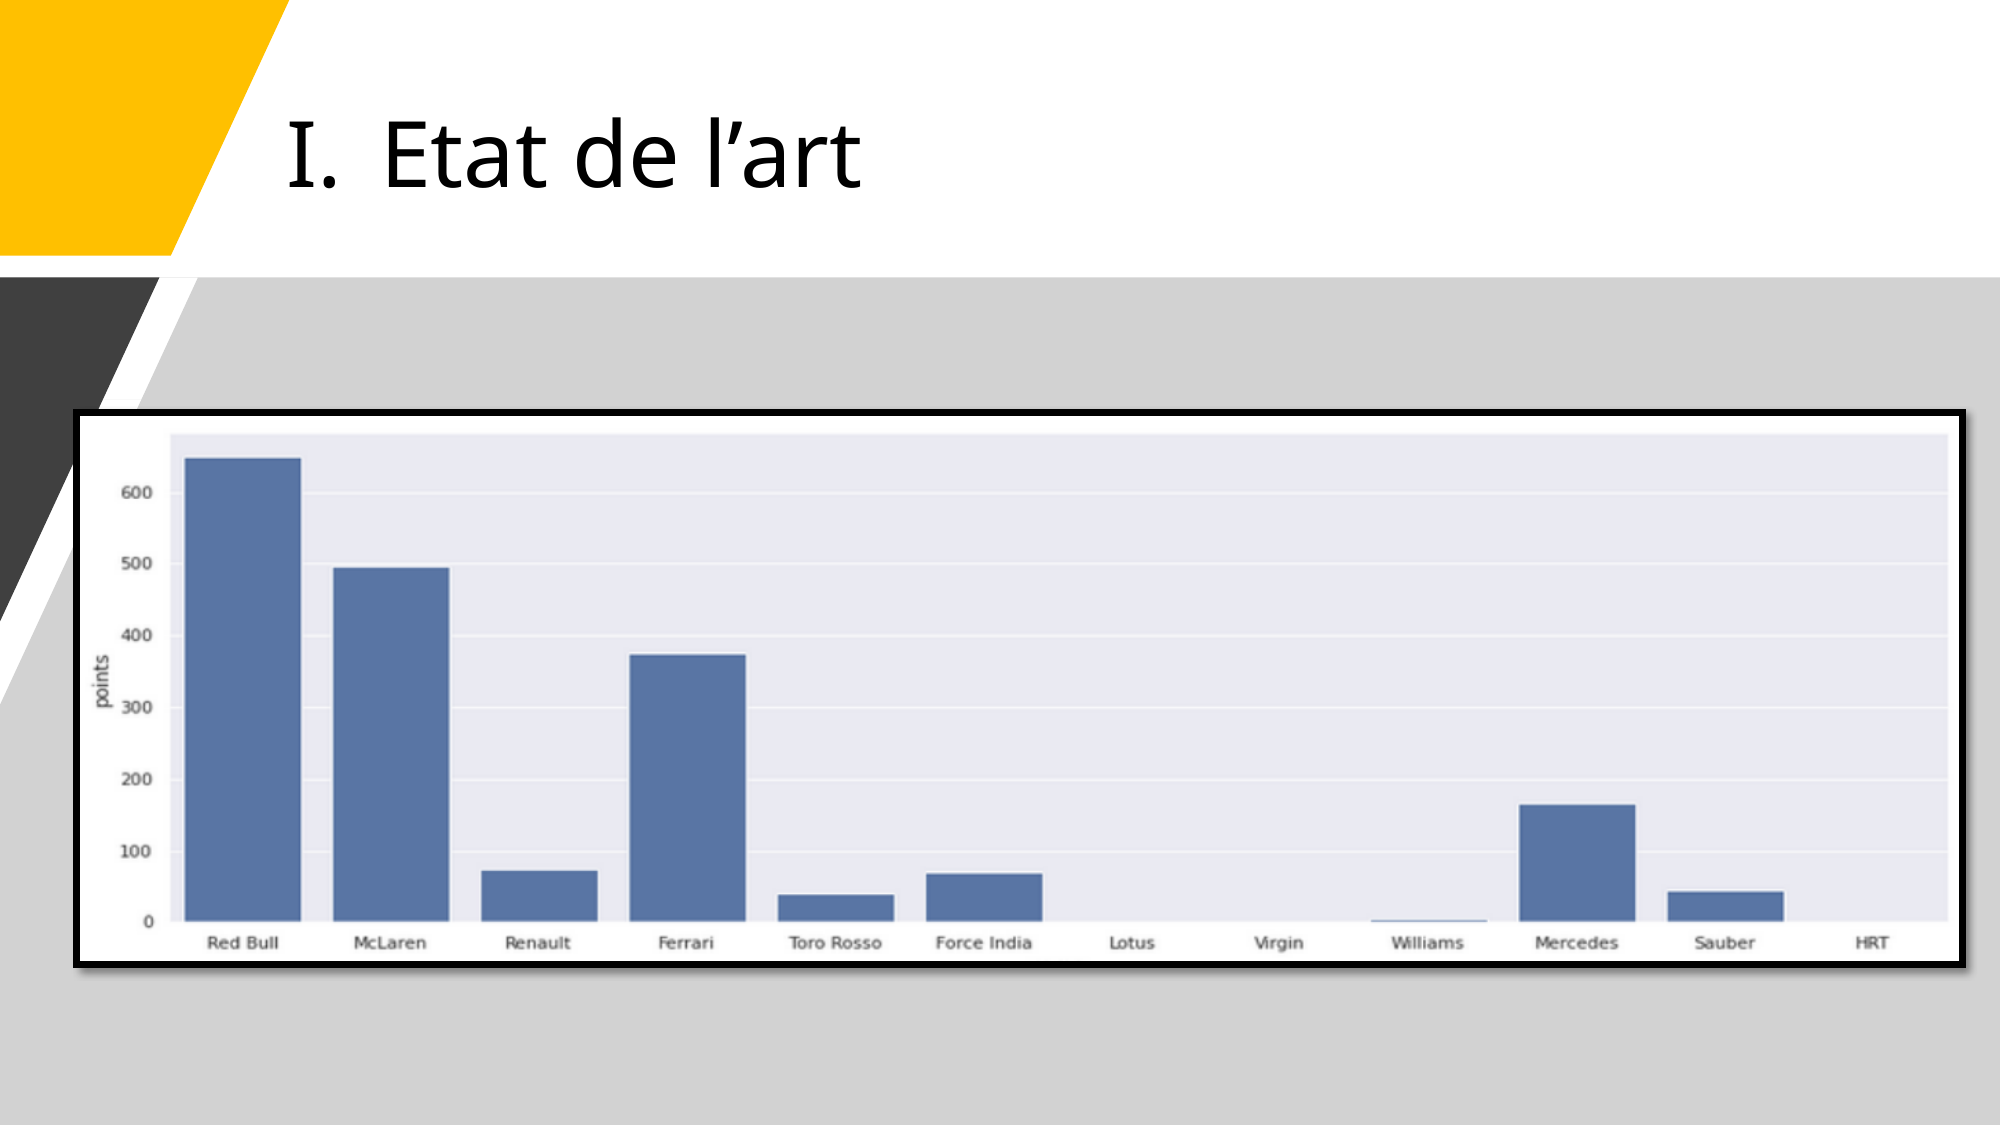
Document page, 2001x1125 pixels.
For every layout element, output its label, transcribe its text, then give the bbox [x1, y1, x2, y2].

text_box [0, 0, 291, 257]
picture [79, 415, 1960, 962]
text_box [0, 276, 2000, 1125]
text_box [0, 276, 162, 622]
title Etat de l’art [271, 60, 1808, 255]
